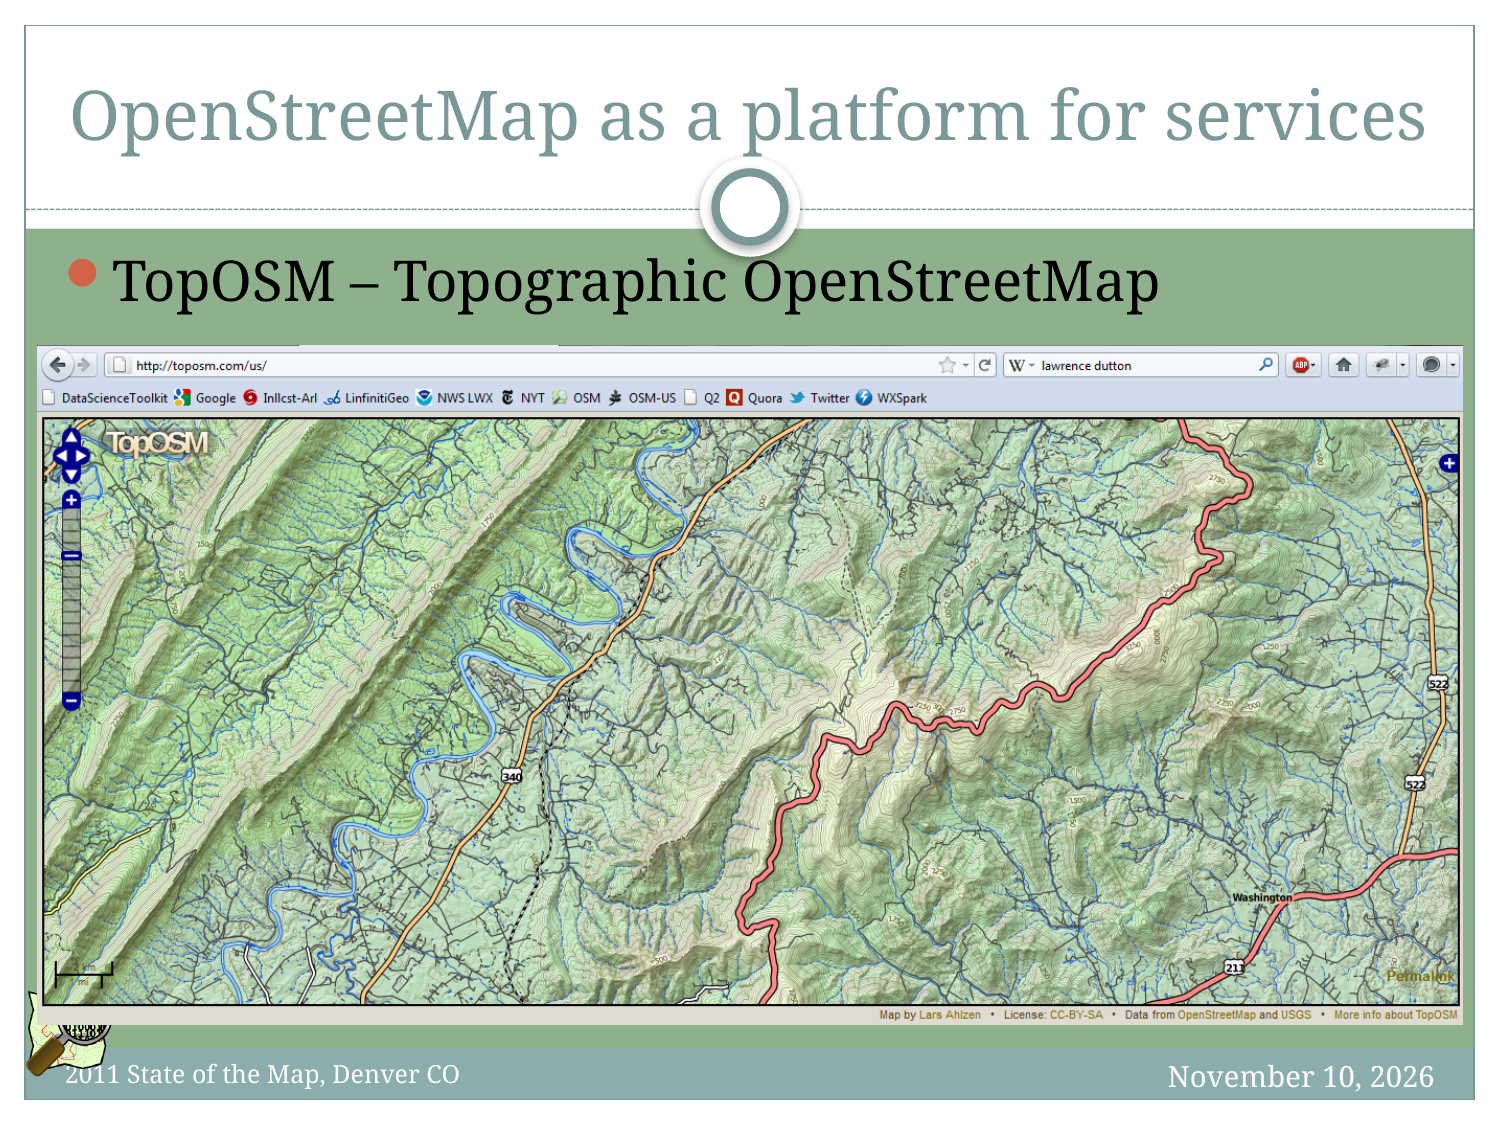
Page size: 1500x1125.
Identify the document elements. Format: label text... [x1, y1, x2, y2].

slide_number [950, 1050, 1450, 1111]
footer 2011 State of the Map, Denver CO [50, 1051, 638, 1112]
list TopOSM – Topographic OpenStreetMap [49, 237, 1445, 342]
picture [24, 345, 1463, 1077]
title OpenStreetMap as a platform for services [49, 37, 1450, 163]
